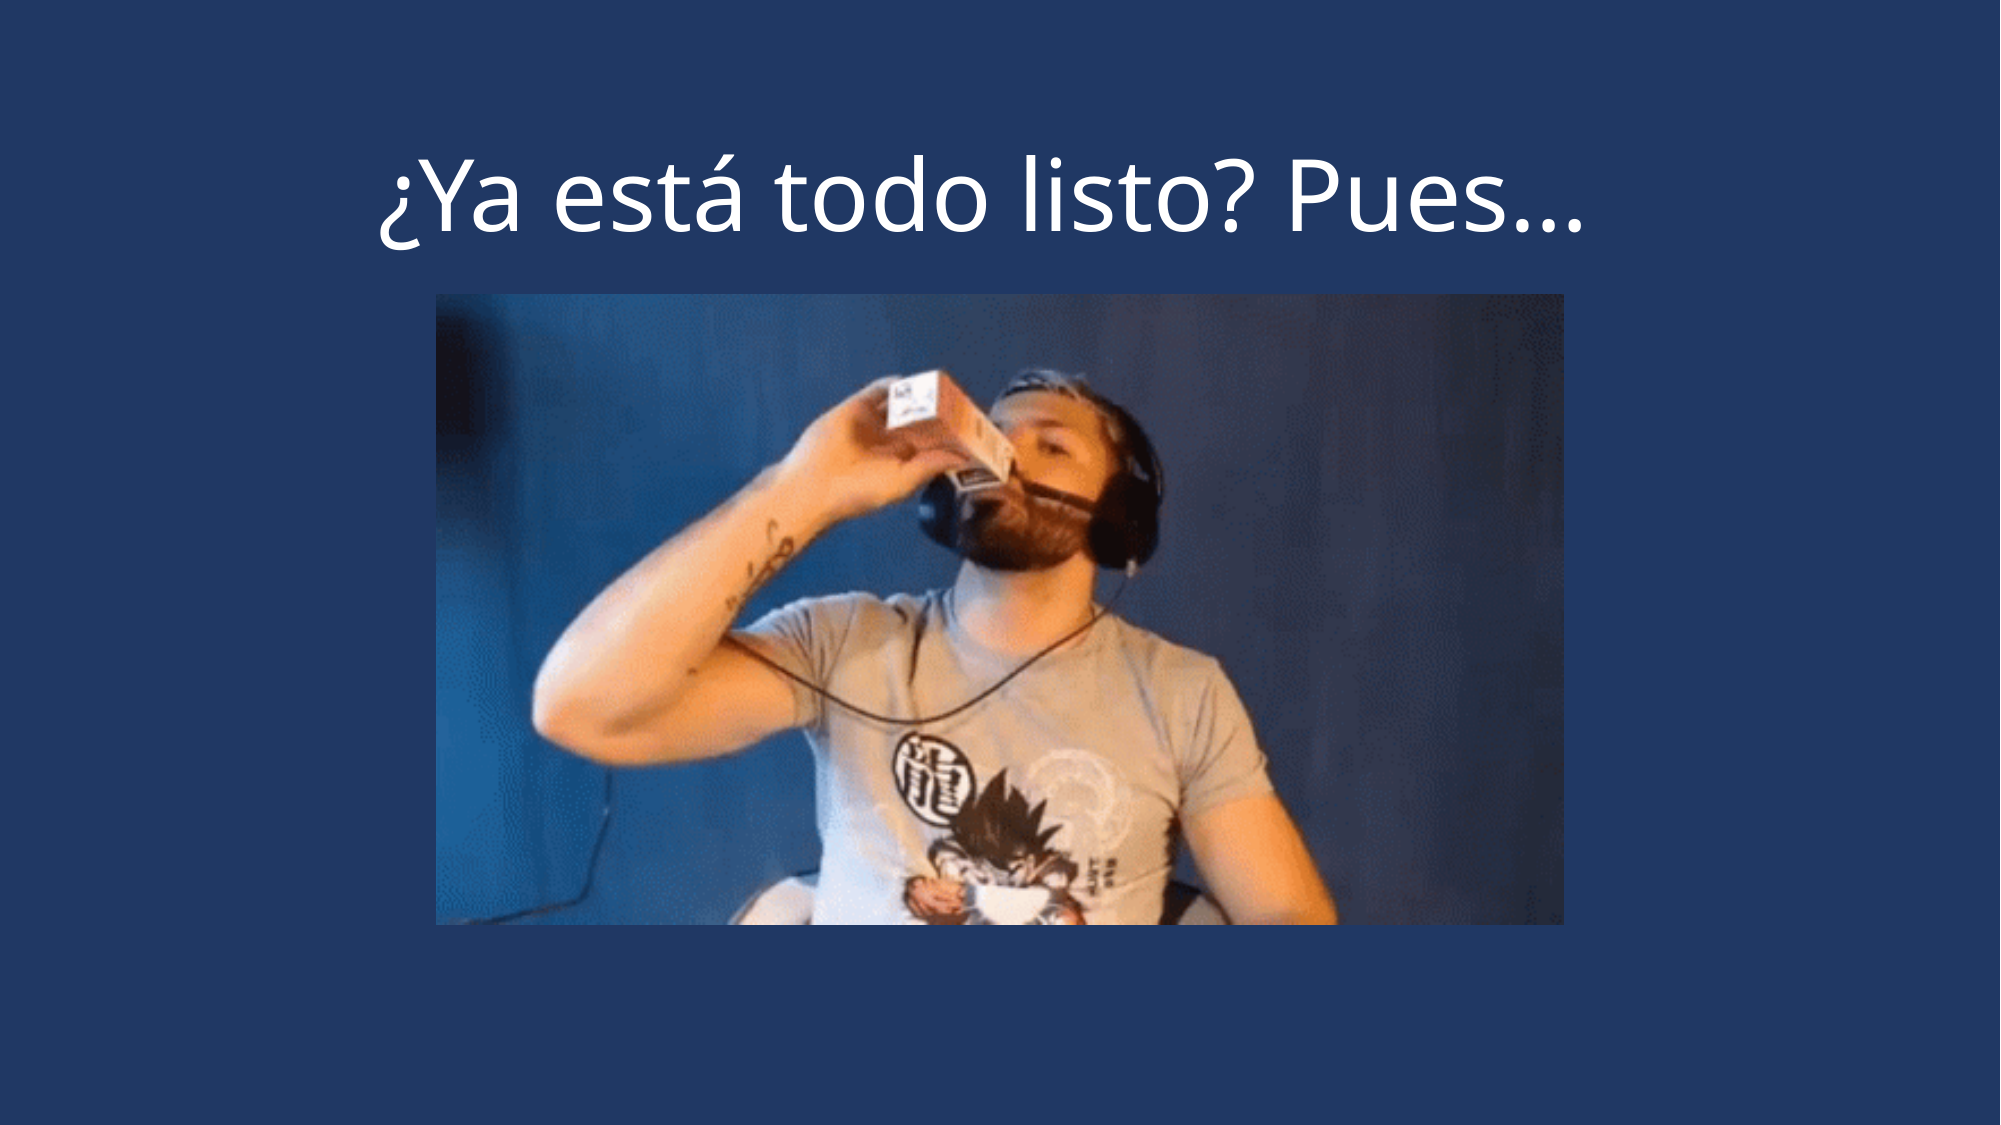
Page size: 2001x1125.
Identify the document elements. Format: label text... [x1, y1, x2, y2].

text_box ¿Ya está todo listo? Pues… [138, 124, 1831, 260]
picture [436, 294, 1564, 925]
